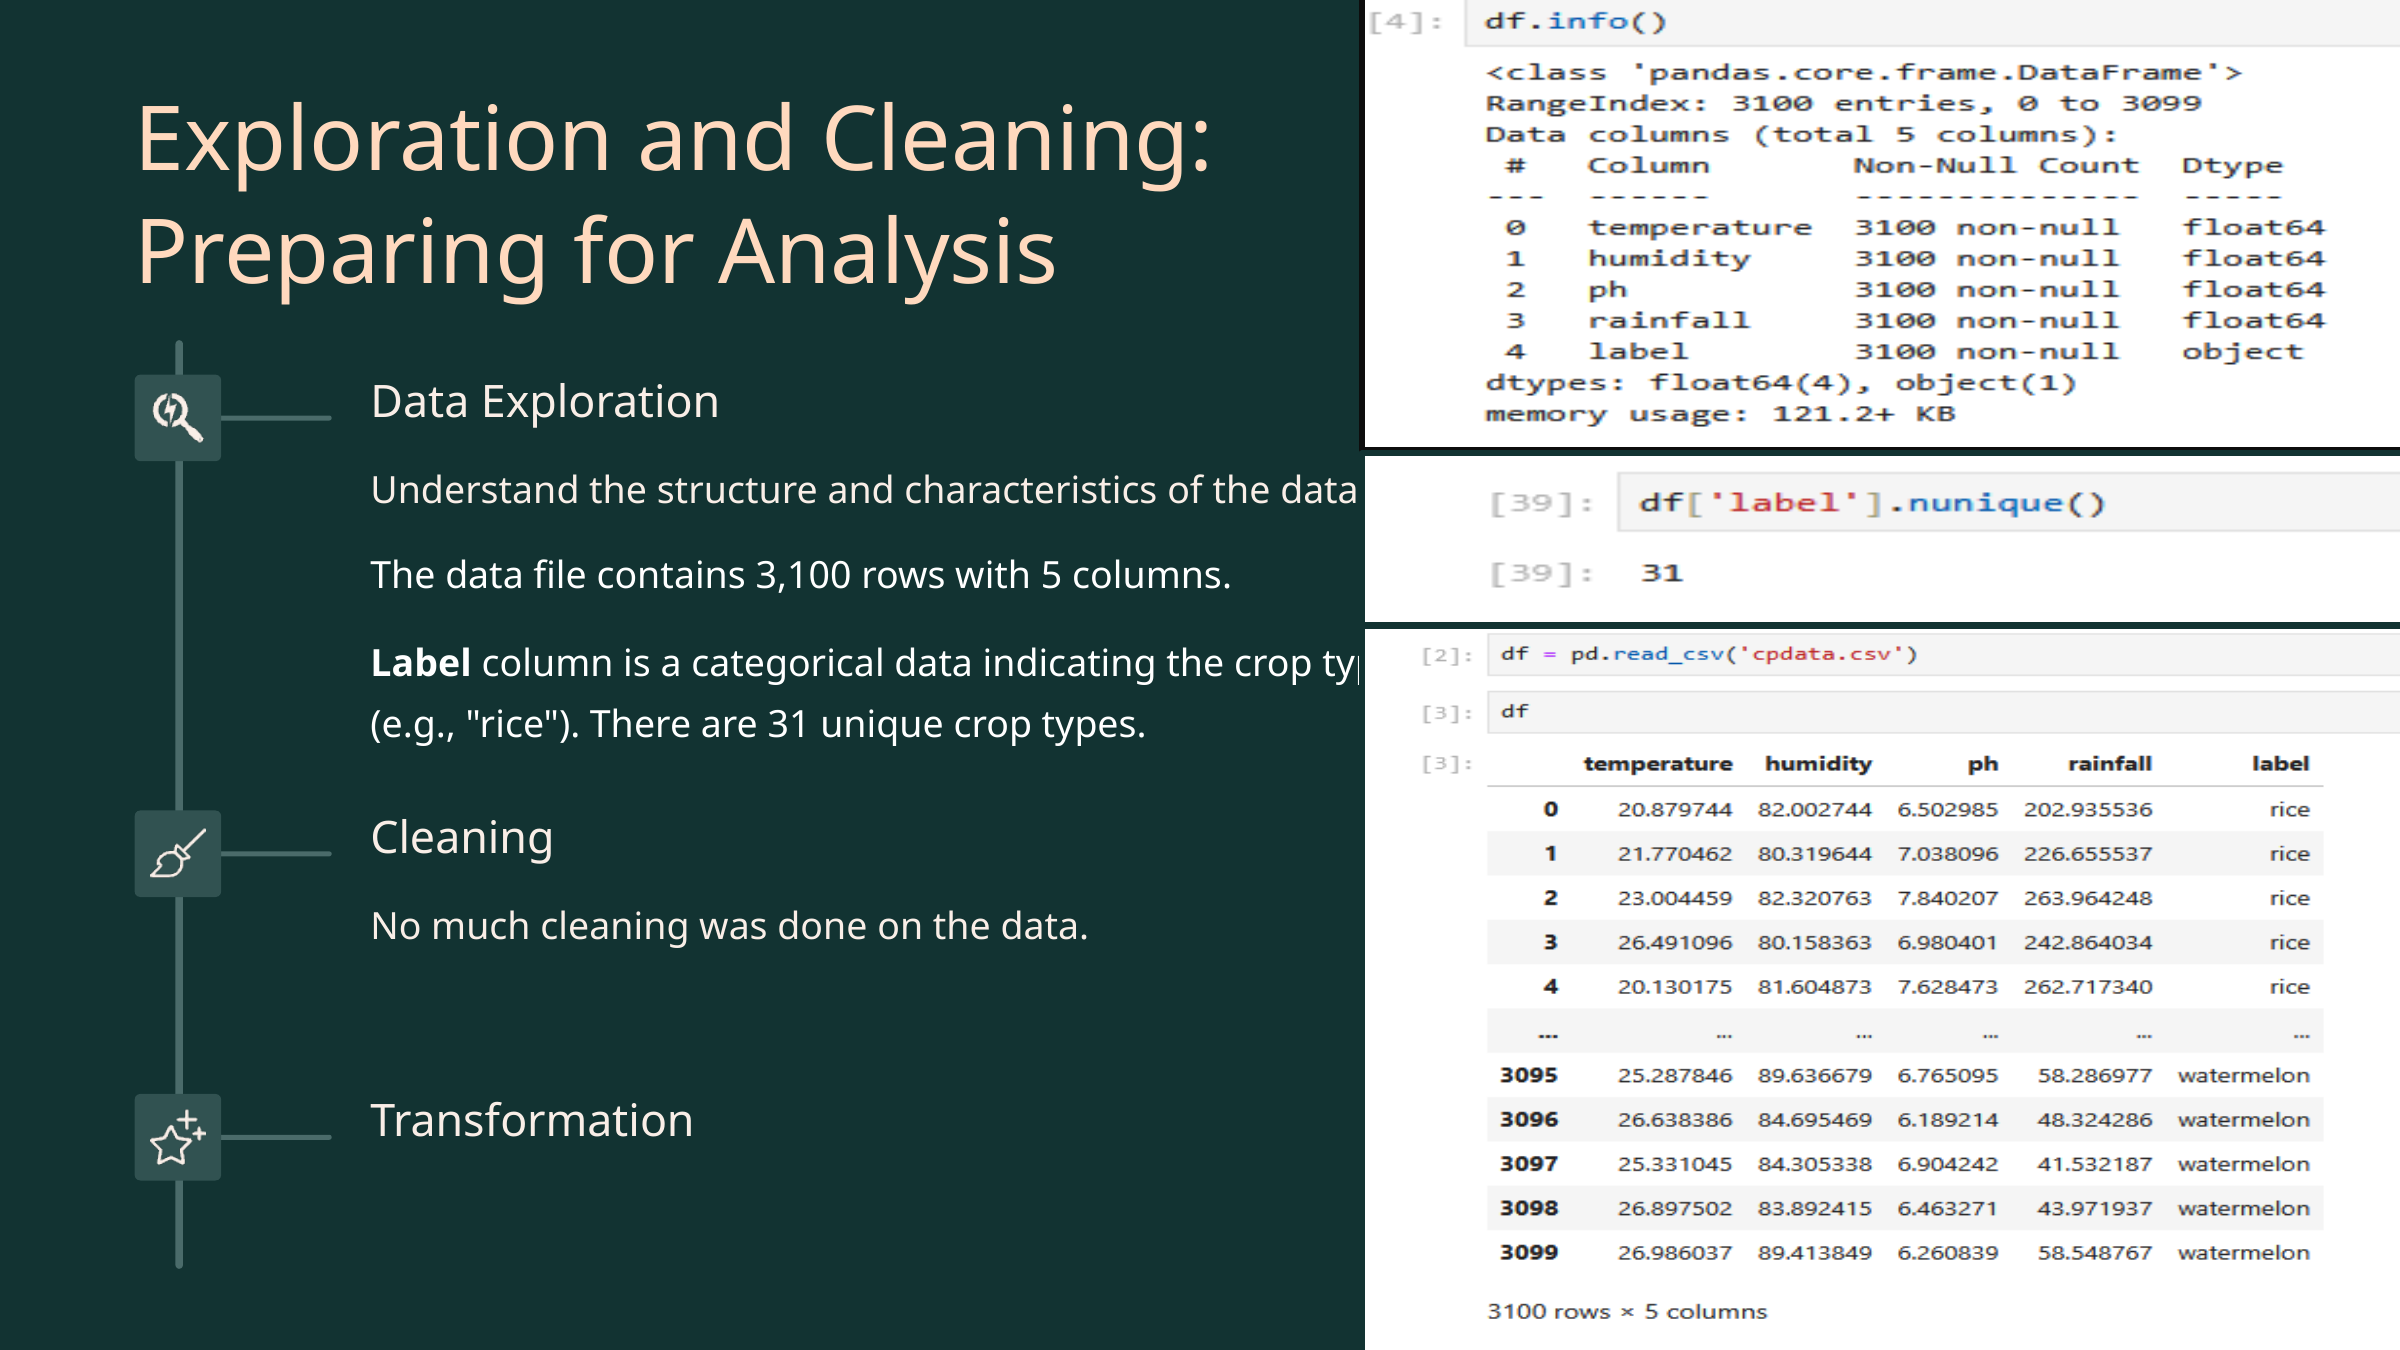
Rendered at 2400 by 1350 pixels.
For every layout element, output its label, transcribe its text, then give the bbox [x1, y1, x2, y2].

text_box [222, 1134, 332, 1140]
text_box [134, 1093, 222, 1181]
text_box Cleaning [370, 805, 824, 863]
text_box [134, 810, 222, 898]
picture [150, 819, 206, 888]
text_box [175, 1181, 183, 1269]
text_box Transformation [370, 1089, 824, 1146]
picture [1365, 629, 2400, 1350]
text_box Data Exploration [370, 369, 824, 427]
picture [1365, 0, 2400, 447]
text_box Exploration and Cleaning: Preparing for Analysis [134, 76, 1359, 303]
text_box Label column is a categorical data indicating the crop type (e.g., "rice"). There are 31 unique crop types. [370, 622, 1359, 751]
text_box [175, 462, 183, 810]
text_box The data file contains 3,100 rows with 5 columns. [370, 534, 1359, 597]
text_box [222, 415, 332, 421]
text_box No much cleaning was done on the data. [370, 885, 1359, 947]
text_box [134, 374, 222, 462]
text_box Understand the structure and characteristics of the data. [370, 449, 1359, 512]
picture [150, 1103, 206, 1172]
text_box [175, 340, 183, 374]
text_box [222, 851, 332, 857]
text_box [175, 898, 183, 1093]
picture [150, 383, 206, 452]
picture [1365, 456, 2400, 623]
